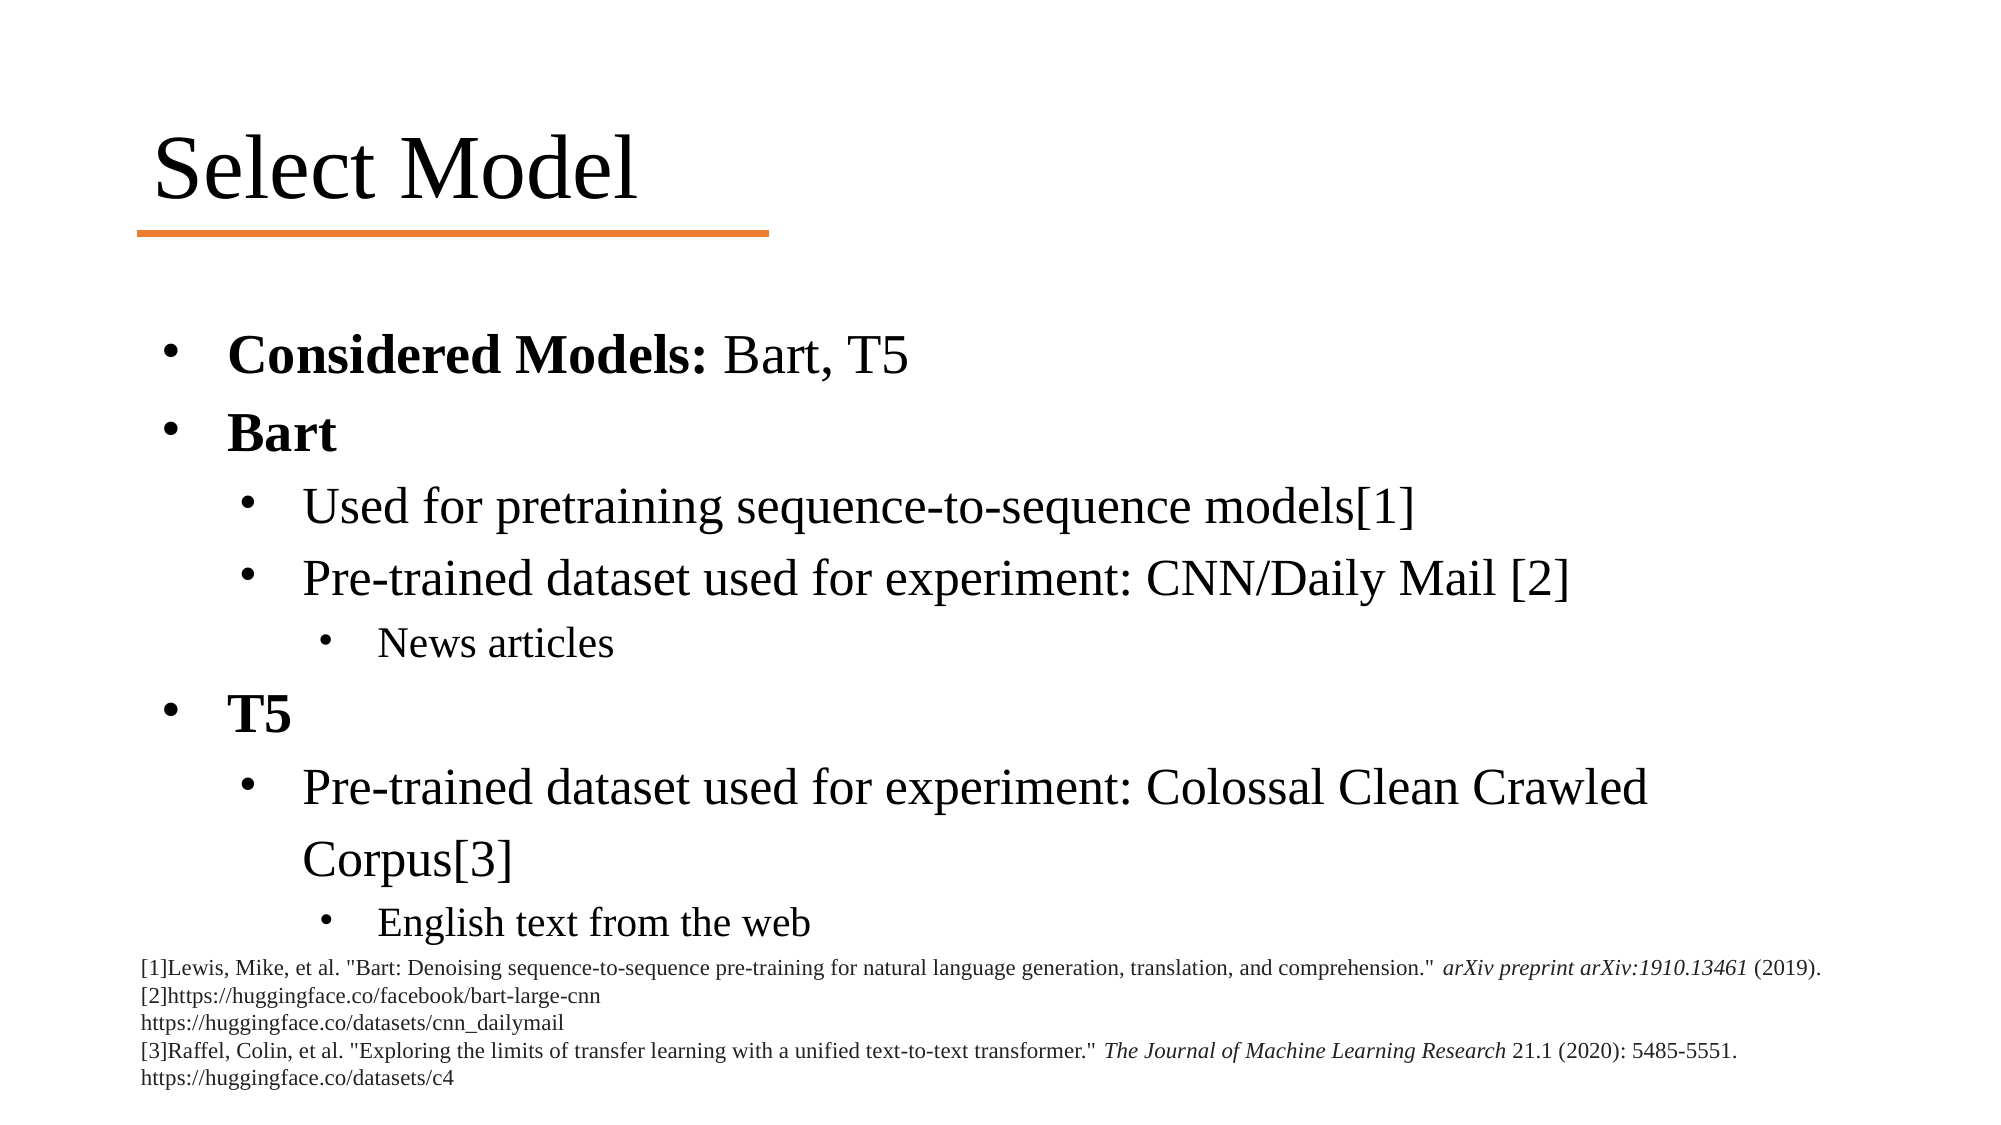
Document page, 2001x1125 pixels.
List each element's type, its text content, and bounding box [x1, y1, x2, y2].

title Select Model [137, 59, 1863, 278]
text_box [1]Lewis, Mike, et al. "Bart: Denoising sequence-to-sequence pre-training for natural language generation, translation, and comprehension." arXiv preprint arXiv:1910.13461 (2019). [2]https://huggingface.co/facebook/bart-large-cnn https://huggingface.co/datasets/cnn_dailymail [3]Raffel, Colin, et al. "Exploring the limits of transfer learning with a unified text-to-text transformer." The Journal of Machine Learning Research 21.1 (2020): 5485-5551. https://huggingface.co/datasets/c4 [125, 937, 1955, 1106]
list Considered Models: Bart, T5 Bart Used for pretraining sequence-to-sequence models[1] Pre-trained dataset used for experiment: CNN/Daily Mail [2] News articles T5 Pre-trained dataset used for experiment: Colossal Clean Crawled Corpus[3] English text from the web [137, 299, 1831, 937]
